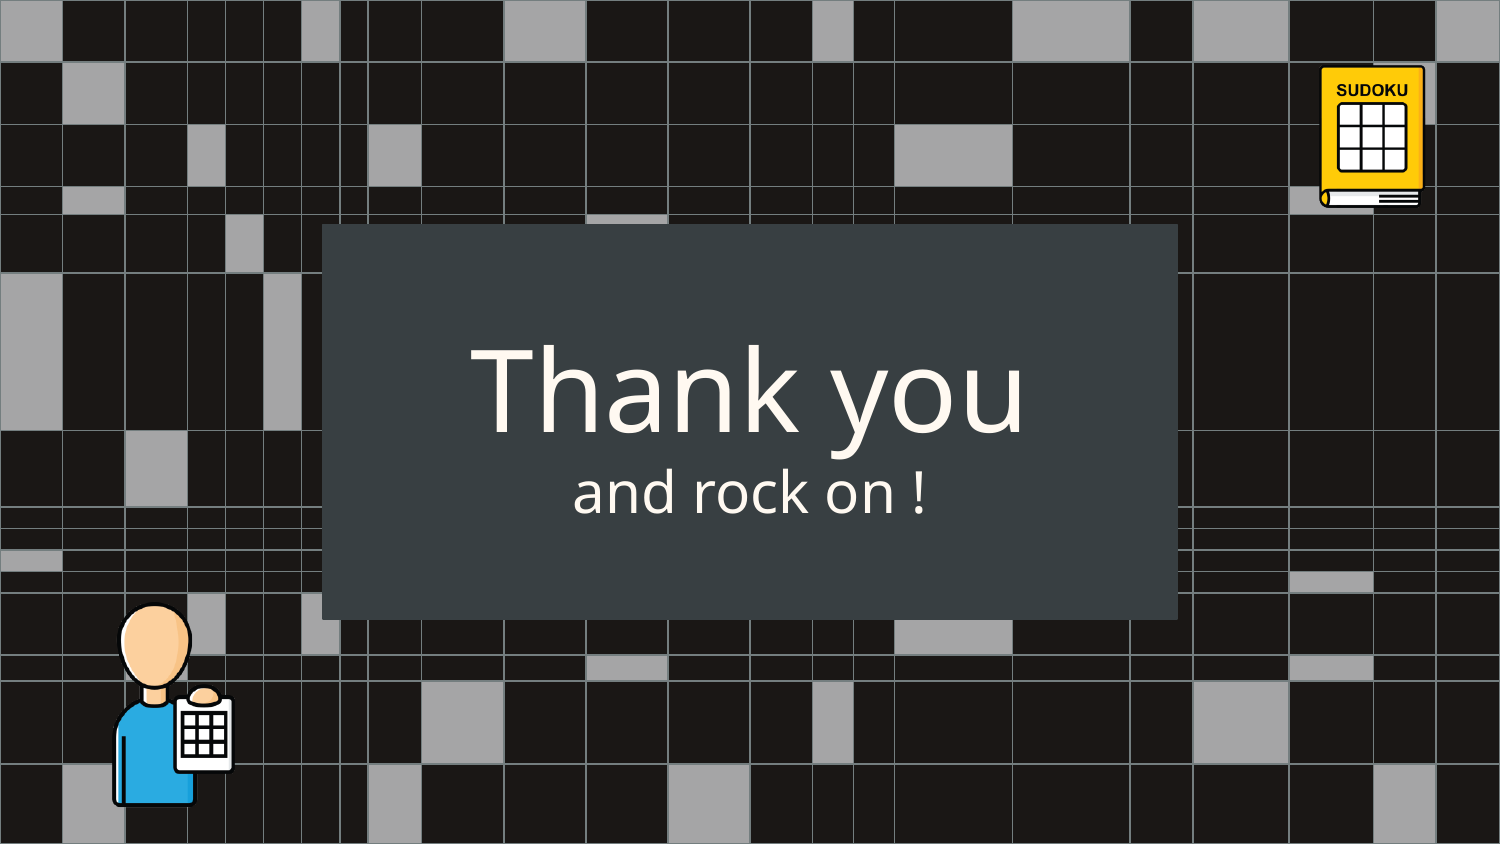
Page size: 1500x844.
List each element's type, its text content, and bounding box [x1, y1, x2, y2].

picture [1299, 0, 1474, 253]
title Thank you and rock on ! [322, 224, 1178, 620]
picture [54, 567, 306, 844]
